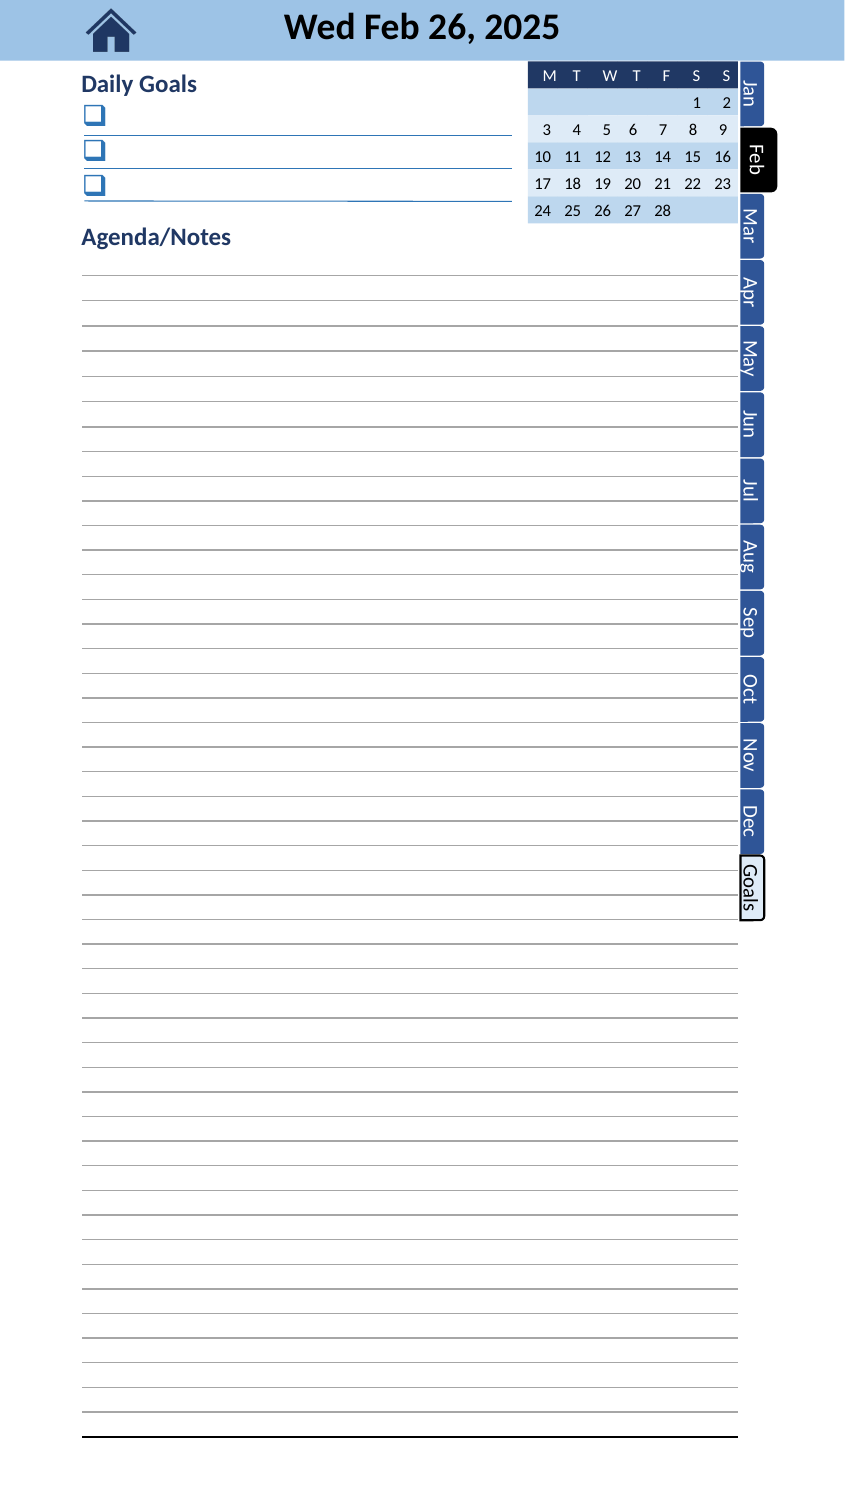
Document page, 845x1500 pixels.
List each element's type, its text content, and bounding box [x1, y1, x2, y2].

picture [82, 1, 140, 59]
list Wed Feb 26, 2025 [190, 0, 655, 61]
